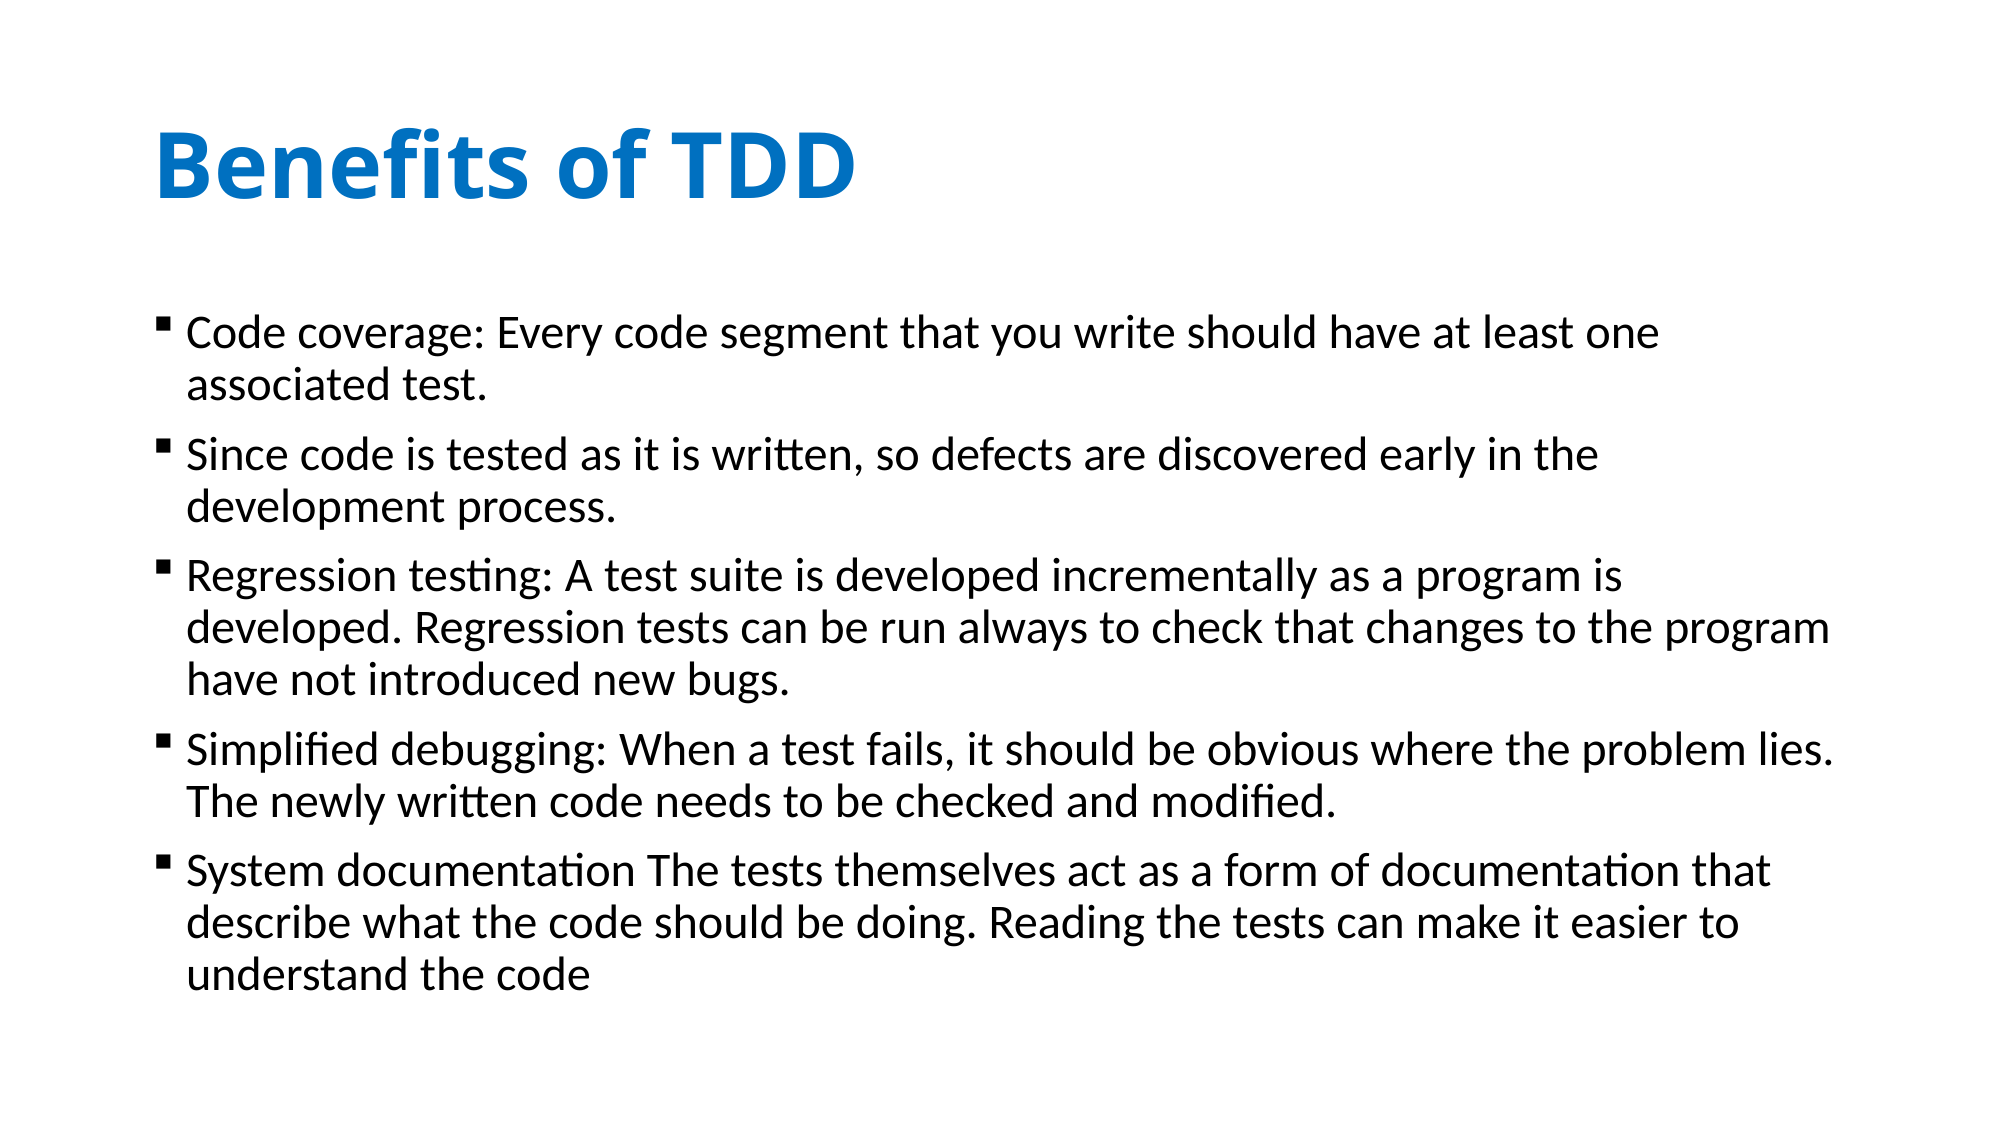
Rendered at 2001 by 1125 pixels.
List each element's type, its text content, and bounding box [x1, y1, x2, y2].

title Benefits of TDD [137, 59, 1863, 278]
list Code coverage: Every code segment that you write should have at least one associated test. Since code is tested as it is written, so defects are discovered early in the development process. Regression testing: A test suite is developed incrementally as a program is developed. Regression tests can be run always to check that changes to the program have not introduced new bugs. Simplified debugging: When a test fails, it should be obvious where the problem lies. The newly written code needs to be checked and modified. System documentation The tests themselves act as a form of documentation that describe what the code should be doing. Reading the tests can make it easier to understand the code [137, 299, 1863, 1014]
